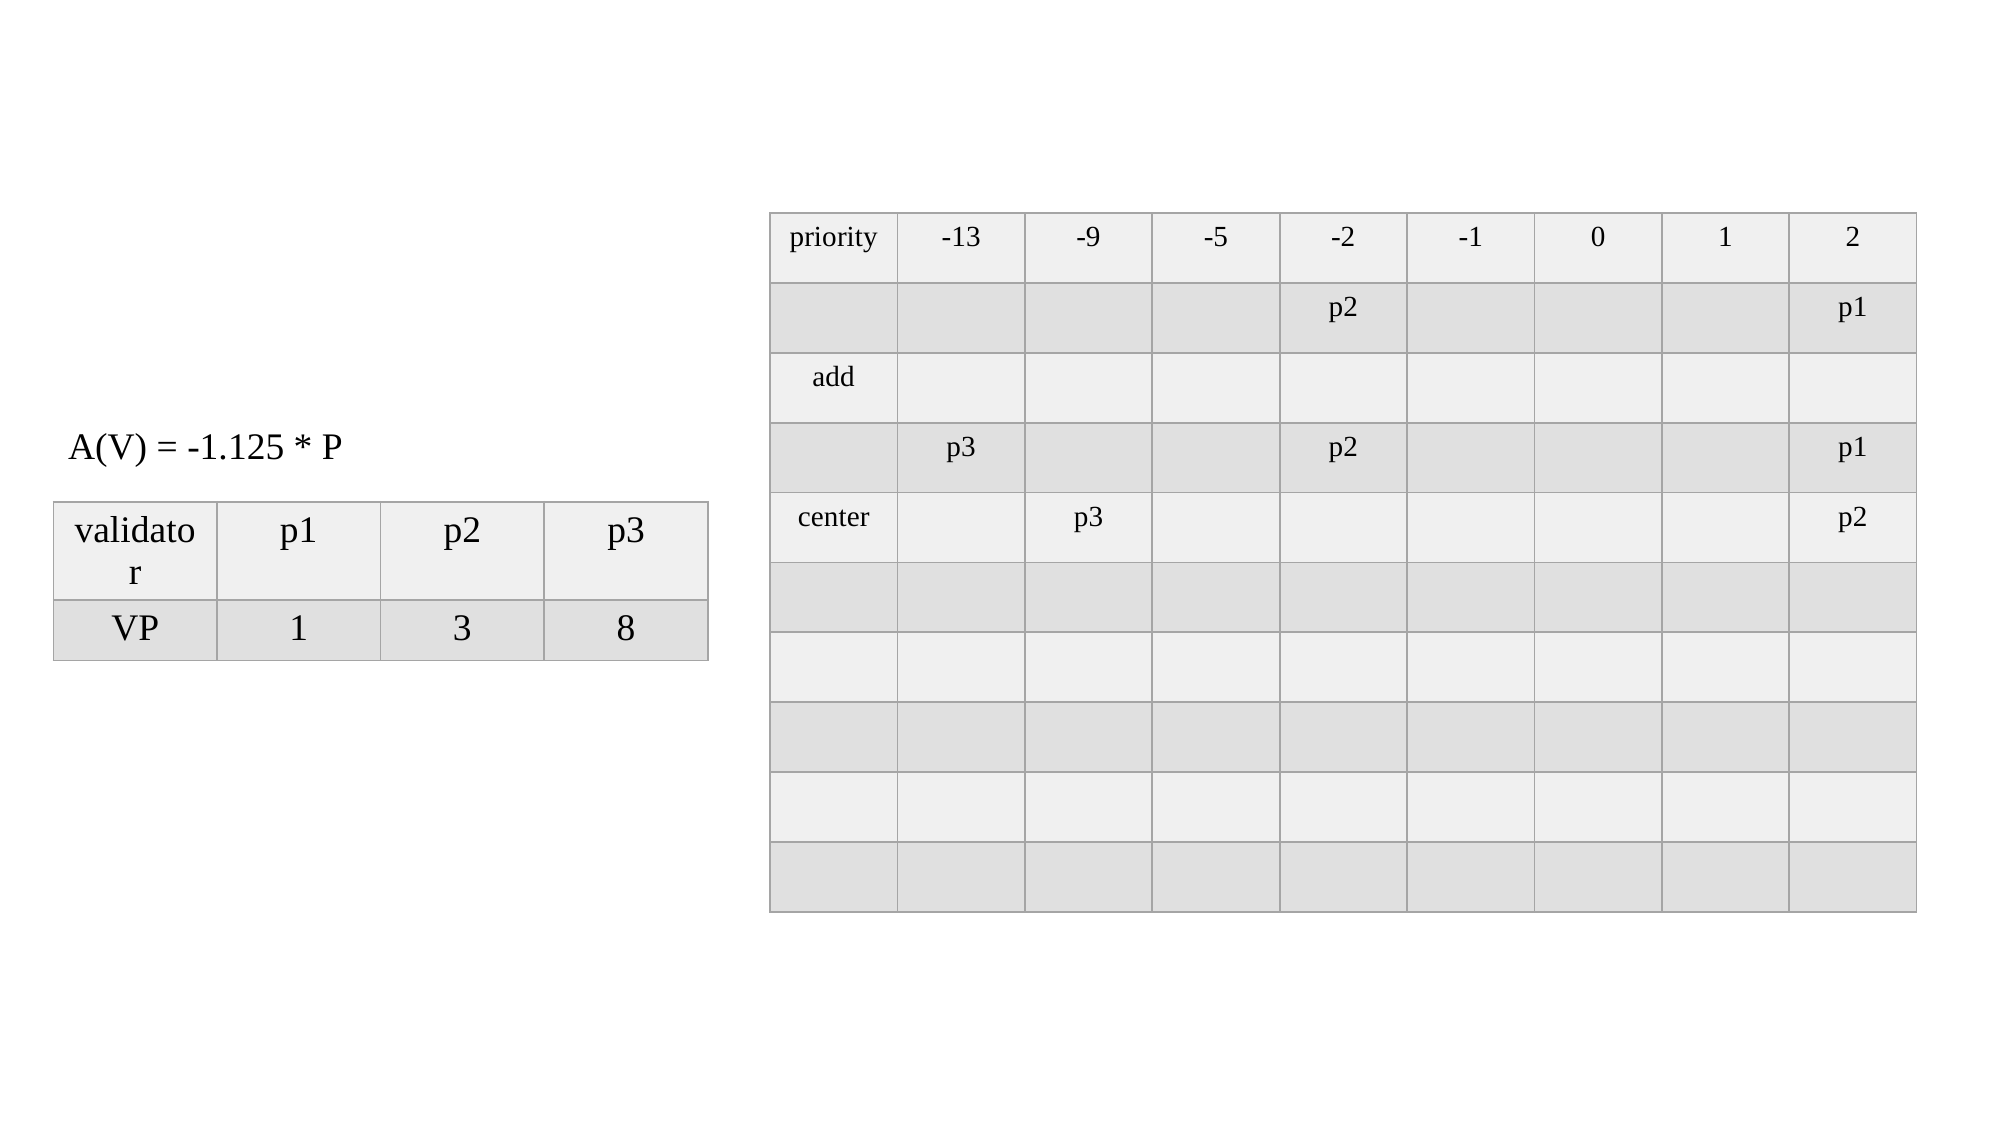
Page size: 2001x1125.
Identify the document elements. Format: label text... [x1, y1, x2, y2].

table_cell [1153, 493, 1279, 562]
table_cell p1 [1790, 424, 1916, 492]
table_cell [1663, 354, 1788, 422]
table_cell [1026, 354, 1151, 422]
table_cell [1281, 843, 1406, 911]
table_cell [1281, 563, 1406, 631]
table_cell [1535, 843, 1661, 911]
table_cell 3 [381, 601, 543, 660]
table_cell [1790, 563, 1916, 631]
table_cell [1026, 424, 1151, 492]
table_cell [1535, 773, 1661, 841]
table_cell 1 [218, 601, 380, 660]
table_cell [1663, 284, 1788, 352]
table_cell [1281, 703, 1406, 771]
table_header -1 [1408, 214, 1534, 282]
table_cell [1535, 424, 1661, 492]
table_cell [1790, 633, 1916, 701]
table_cell [1281, 354, 1406, 422]
table_cell [1408, 284, 1534, 352]
table_cell [1663, 424, 1788, 492]
table_header -5 [1153, 214, 1279, 282]
table_header 1 [1663, 214, 1788, 282]
table_header 0 [1535, 214, 1661, 282]
table_cell [1790, 354, 1916, 422]
table_cell [1408, 493, 1534, 562]
table_cell [771, 703, 897, 771]
table_cell add [771, 354, 897, 422]
table_cell [1535, 703, 1661, 771]
table_cell [1408, 773, 1534, 841]
table_cell p2 [1790, 493, 1916, 562]
table_cell [1026, 773, 1151, 841]
table_cell p3 [1026, 493, 1151, 562]
table_cell VP [54, 601, 216, 660]
table_cell [1535, 633, 1661, 701]
table_cell [1663, 773, 1788, 841]
table_cell [1790, 773, 1916, 841]
table_cell [1281, 493, 1406, 562]
table_cell [898, 493, 1024, 562]
table_cell [1663, 703, 1788, 771]
text_box A(V) = -1.125 * P [53, 414, 790, 474]
table_cell [1153, 354, 1279, 422]
table_cell [1026, 563, 1151, 631]
table_cell [1535, 563, 1661, 631]
table_cell [1153, 773, 1279, 841]
table_cell [1281, 633, 1406, 701]
table_cell [1153, 424, 1279, 492]
table_cell center [771, 493, 897, 562]
table_header priority [771, 214, 897, 282]
table_cell p3 [898, 424, 1024, 492]
table_cell [1153, 633, 1279, 701]
table_cell [898, 354, 1024, 422]
table_header p3 [545, 503, 707, 599]
table_cell [1663, 843, 1788, 911]
table_cell [771, 843, 897, 911]
table_cell [1408, 563, 1534, 631]
table_cell [771, 424, 897, 492]
table_cell [771, 773, 897, 841]
table_cell [898, 773, 1024, 841]
table_cell p1 [1790, 284, 1916, 352]
table_header p2 [381, 503, 543, 599]
table_header -9 [1026, 214, 1151, 282]
table_header 2 [1790, 214, 1916, 282]
table_cell [1790, 843, 1916, 911]
table_cell [1408, 424, 1534, 492]
table_cell [1663, 563, 1788, 631]
table_cell [771, 284, 897, 352]
table_cell [1026, 284, 1151, 352]
table_cell [1153, 284, 1279, 352]
table_cell [1535, 354, 1661, 422]
table_cell [1408, 354, 1534, 422]
table_cell [1026, 843, 1151, 911]
table_cell [1535, 493, 1661, 562]
table_cell 8 [545, 601, 707, 660]
table_cell [1408, 633, 1534, 701]
table_cell [898, 563, 1024, 631]
table_header -13 [898, 214, 1024, 282]
table_cell [771, 563, 897, 631]
table_cell [1663, 493, 1788, 562]
table_cell [898, 633, 1024, 701]
table_header -2 [1281, 214, 1406, 282]
table_cell [1153, 843, 1279, 911]
table_cell [1153, 703, 1279, 771]
table_cell [1408, 703, 1534, 771]
table_cell [1026, 633, 1151, 701]
table_cell [898, 284, 1024, 352]
table_header p1 [218, 503, 380, 599]
table_cell [1535, 284, 1661, 352]
table_cell p2 [1281, 284, 1406, 352]
table_cell [898, 703, 1024, 771]
table_cell p2 [1281, 424, 1406, 492]
table_cell [771, 633, 897, 701]
table_cell [1790, 703, 1916, 771]
table_cell [1153, 563, 1279, 631]
table_cell [1663, 633, 1788, 701]
table_header validator [54, 503, 216, 599]
table_cell [1026, 703, 1151, 771]
table_cell [1281, 773, 1406, 841]
table_cell [1408, 843, 1534, 911]
table_cell [898, 843, 1024, 911]
